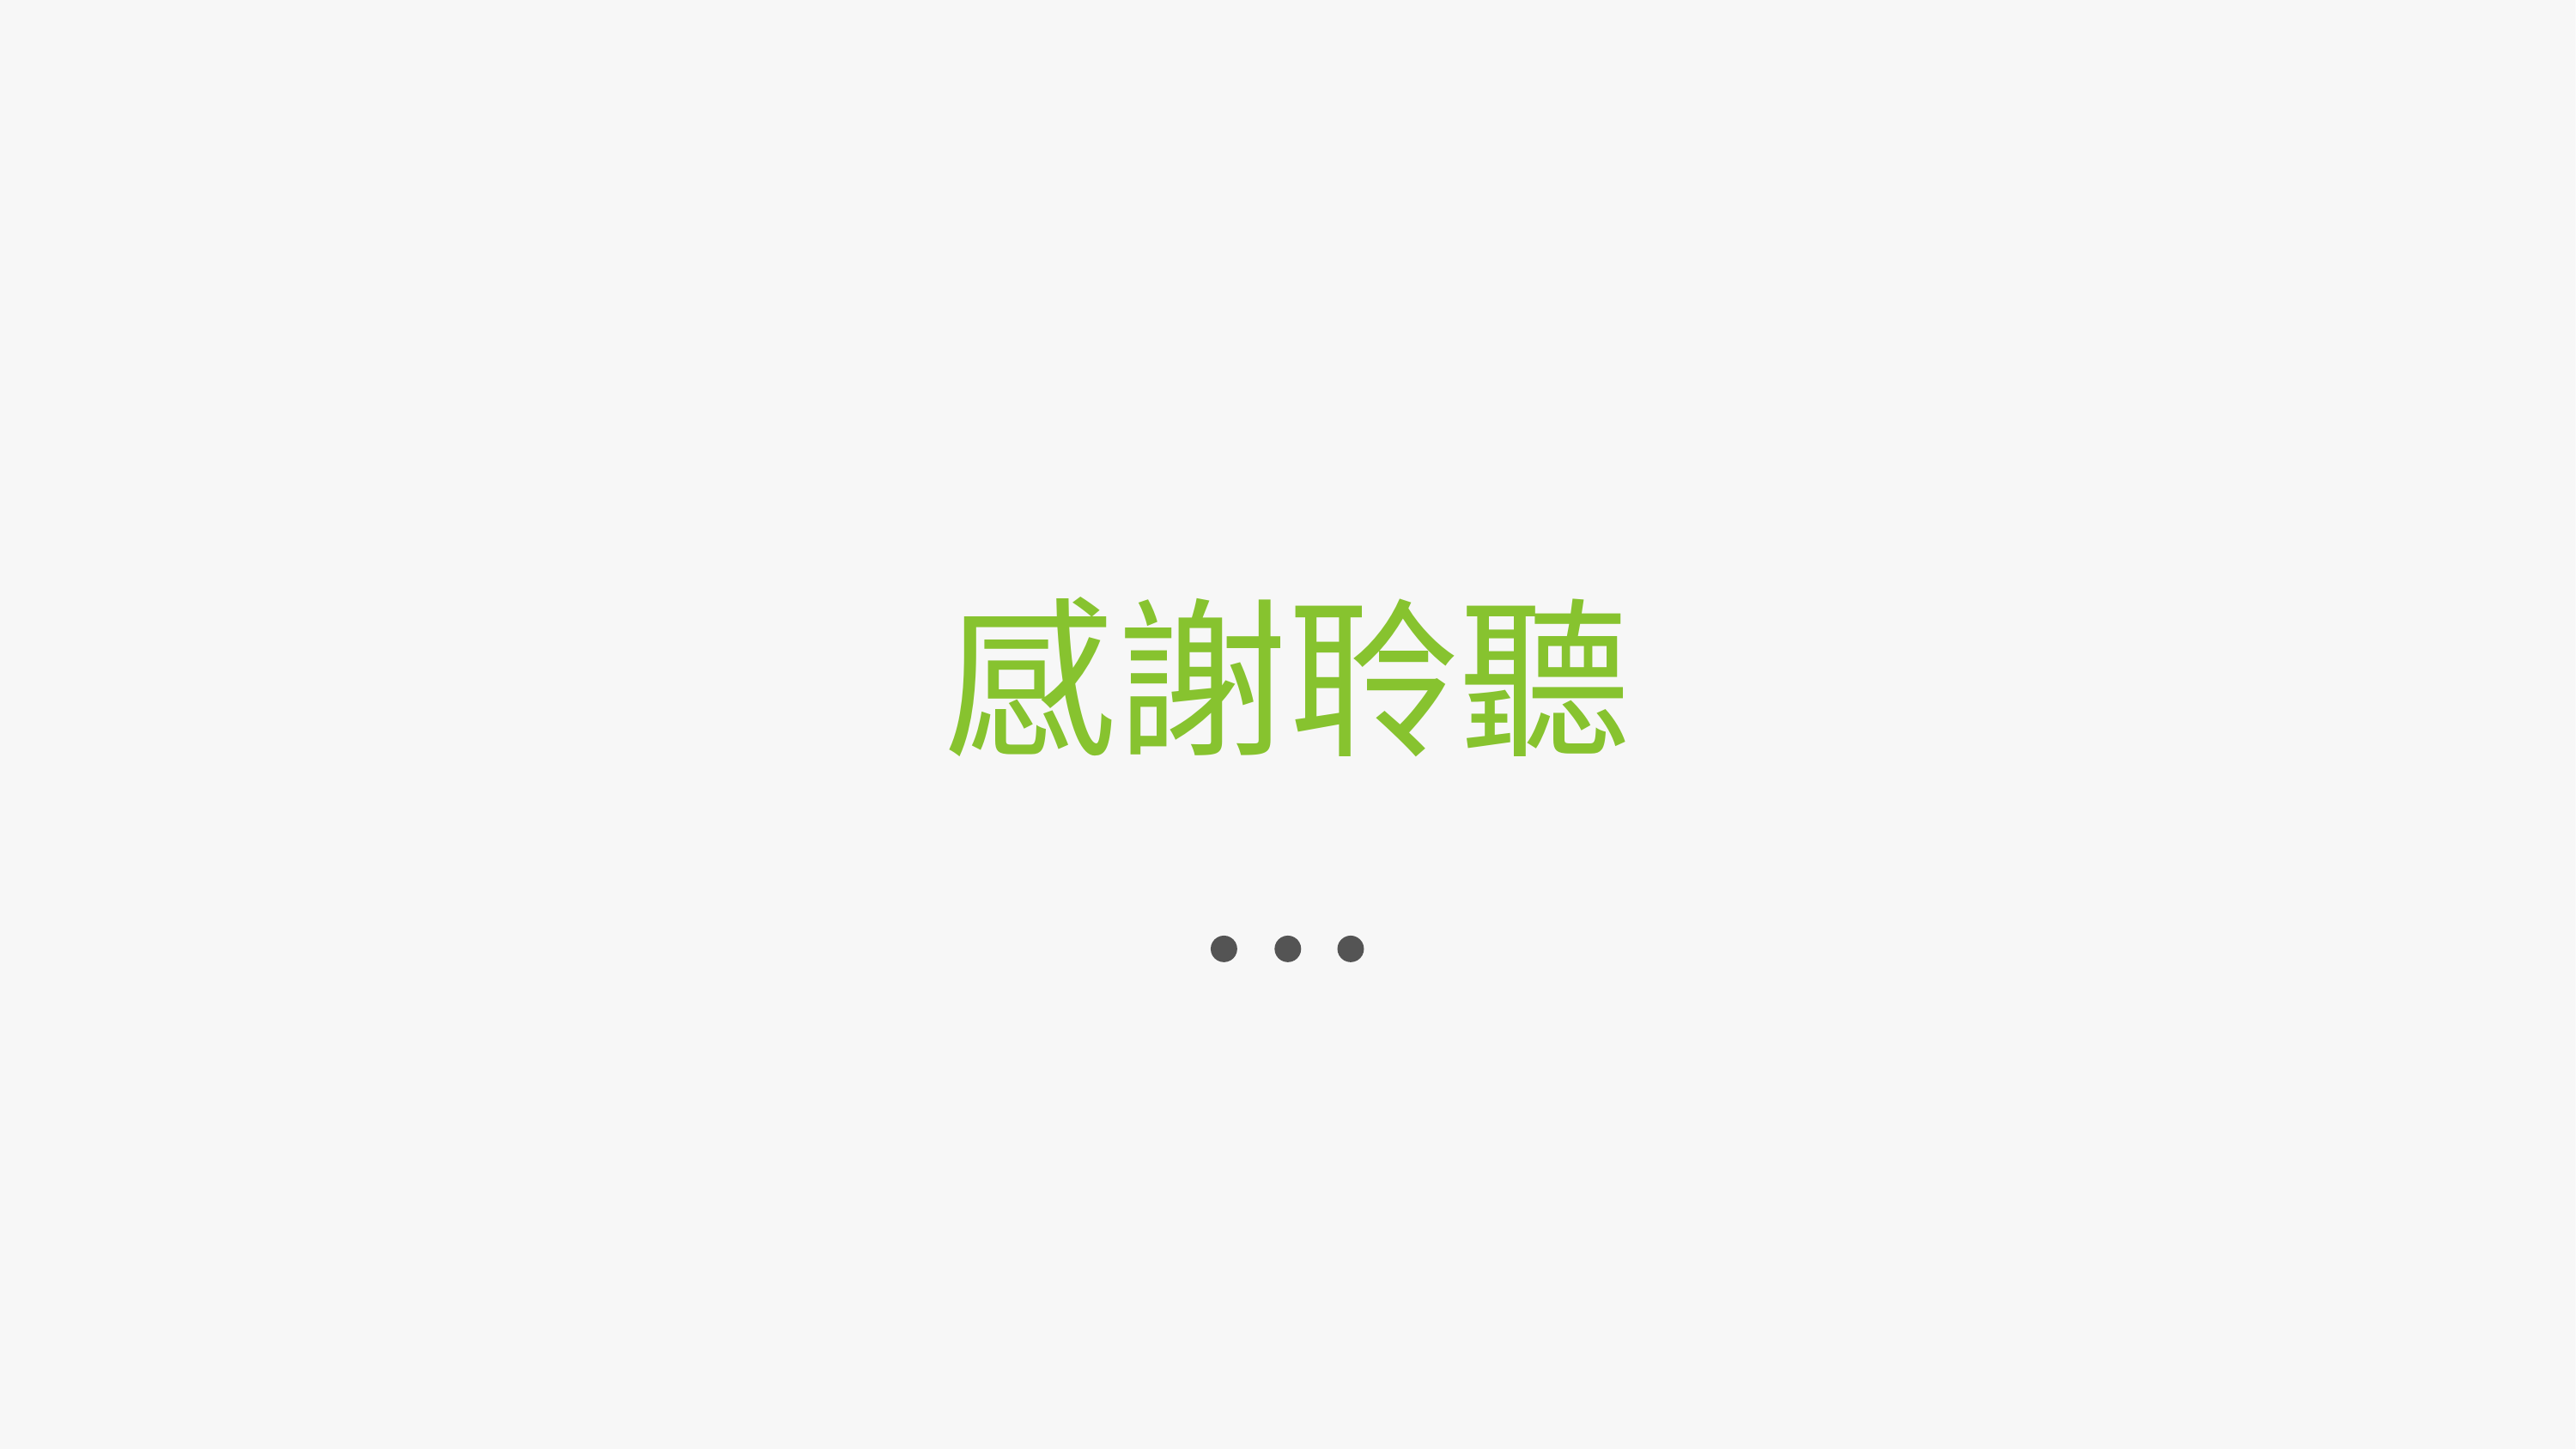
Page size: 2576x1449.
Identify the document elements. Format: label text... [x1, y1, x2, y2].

title 感謝聆聽 [193, 559, 2383, 783]
